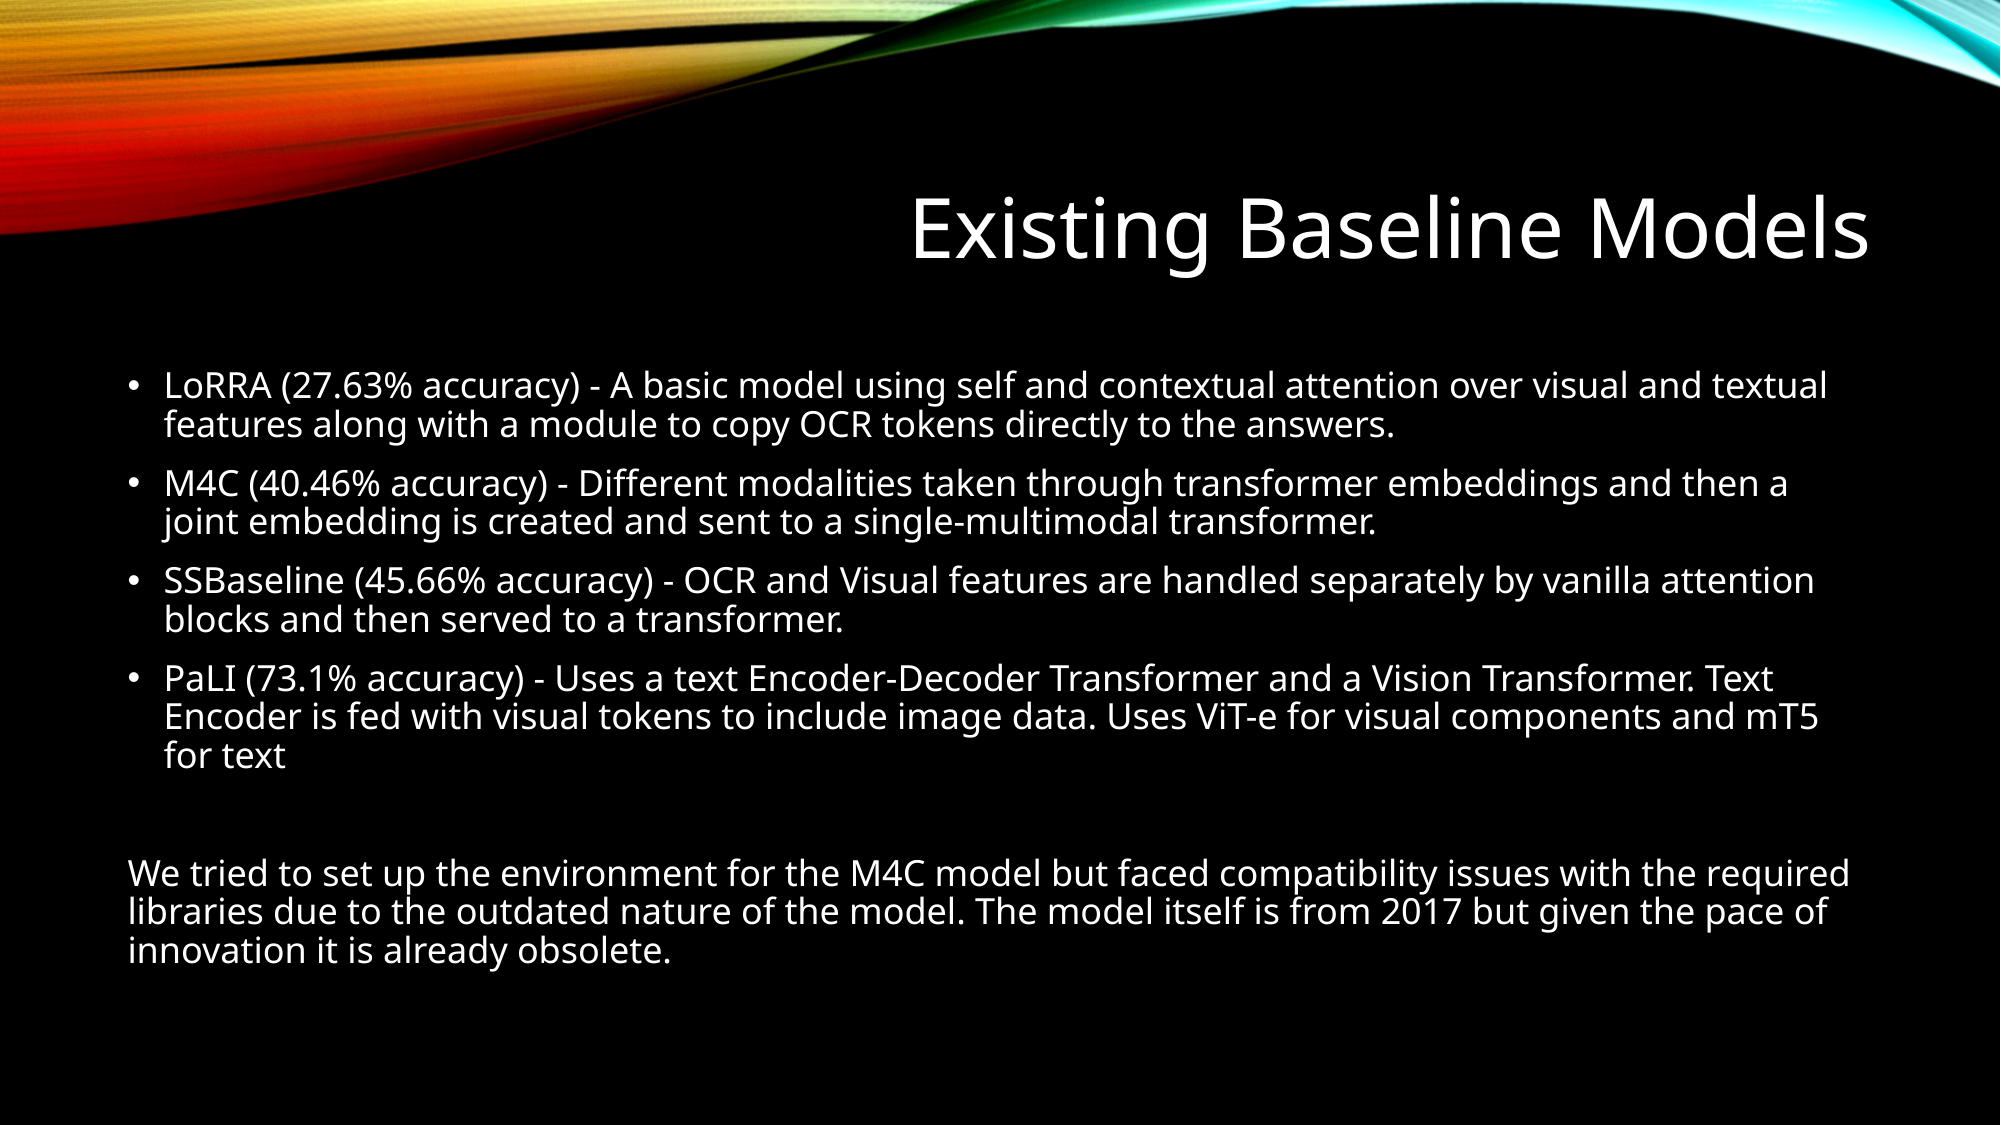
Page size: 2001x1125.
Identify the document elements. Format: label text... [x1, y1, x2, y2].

picture [0, 0, 2000, 237]
title Existing Baseline Models [474, 125, 1888, 338]
list LoRRA (27.63% accuracy) - A basic model using self and contextual attention over visual and textual features along with a module to copy OCR tokens directly to the answers. M4C (40.46% accuracy) - Different modalities taken through transformer embeddings and then a joint embedding is created and sent to a single-multimodal transformer. SSBaseline (45.66% accuracy) - OCR and Visual features are handled separately by vanilla attention blocks and then served to a transformer. PaLI (73.1% accuracy) - Uses a text Encoder-Decoder Transformer and a Vision Transformer. Text Encoder is fed with visual tokens to include image data. Uses ViT-e for visual components and mT5 for text We tried to set up the environment for the M4C model but faced compatibility issues with the required libraries due to the outdated nature of the model. The model itself is from 2017 but given the pace of innovation it is already obsolete. [112, 360, 1888, 1021]
